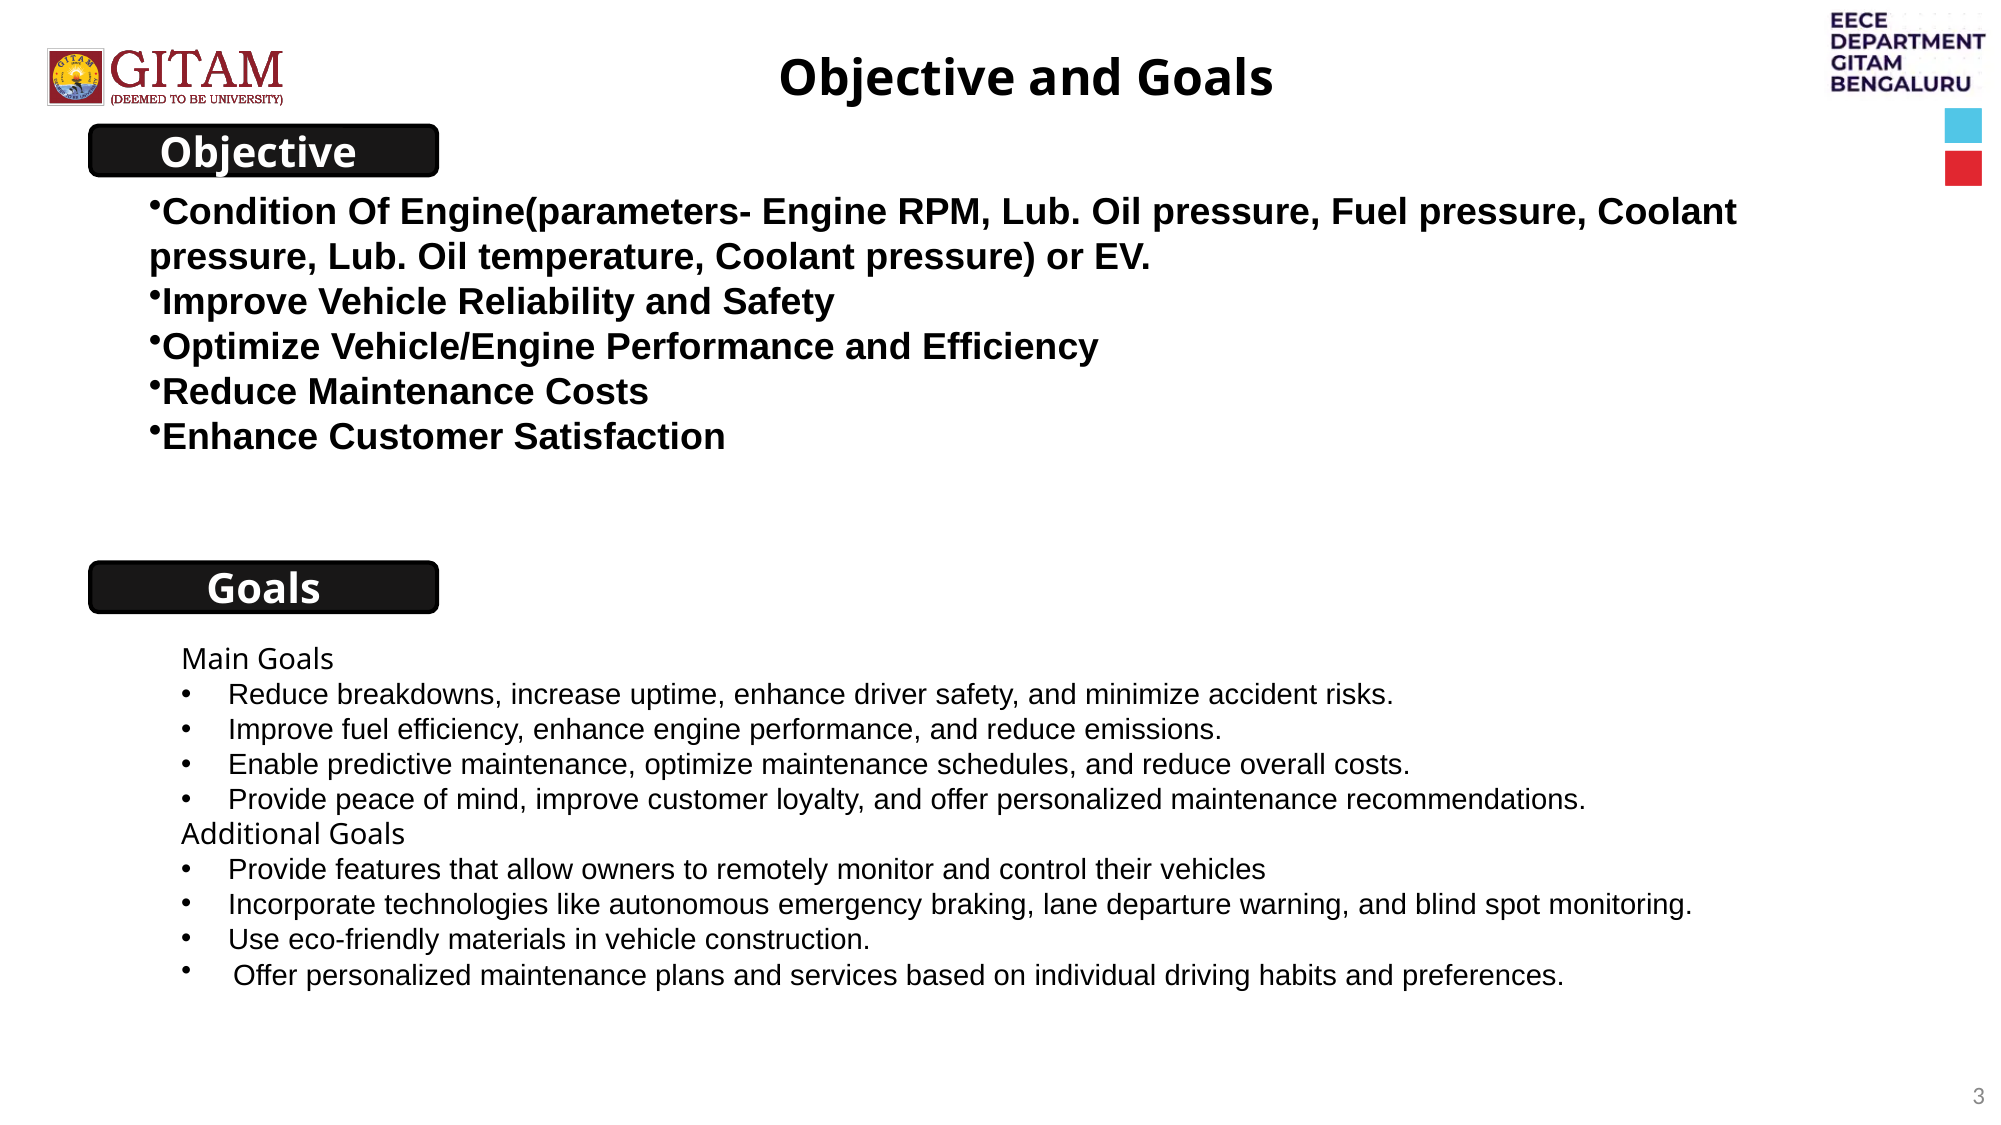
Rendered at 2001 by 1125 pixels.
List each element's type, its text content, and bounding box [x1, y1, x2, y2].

text_box Condition Of Engine(parameters- Engine RPM, Lub. Oil pressure, Fuel pressure, Coolant pressure, Lub. Oil temperature, Coolant pressure) or EV. Improve Vehicle Reliability and Safety Optimize Vehicle/Engine Performance and Efficiency Reduce Maintenance Costs Enhance Customer Satisfaction [133, 179, 1902, 510]
text_box Offer personalized maintenance plans and services based on individual driving habits and preferences. [166, 903, 2000, 1044]
picture [1824, 1, 2000, 101]
text_box Goals [90, 562, 438, 613]
text_box Main Goals Reduce breakdowns, increase uptime, enhance driver safety, and minimize accident risks. Improve fuel efficiency, enhance engine performance, and reduce emissions. Enable predictive maintenance, optimize maintenance schedules, and reduce overall costs. Provide peace of mind, improve customer loyalty, and offer personalized maintenance recommendations. Additional Goals Provide features that allow owners to remotely monitor and control their vehicles Incorporate technologies like autonomous emergency braking, lane departure warning, and blind spot monitoring. Use eco-friendly materials in vehicle construction. [166, 633, 1798, 903]
text_box Objective [90, 125, 438, 176]
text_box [1944, 109, 1982, 186]
picture [42, 42, 291, 112]
slide_number 3 [1550, 1065, 2000, 1125]
text_box Objective and Goals [163, 38, 1889, 119]
